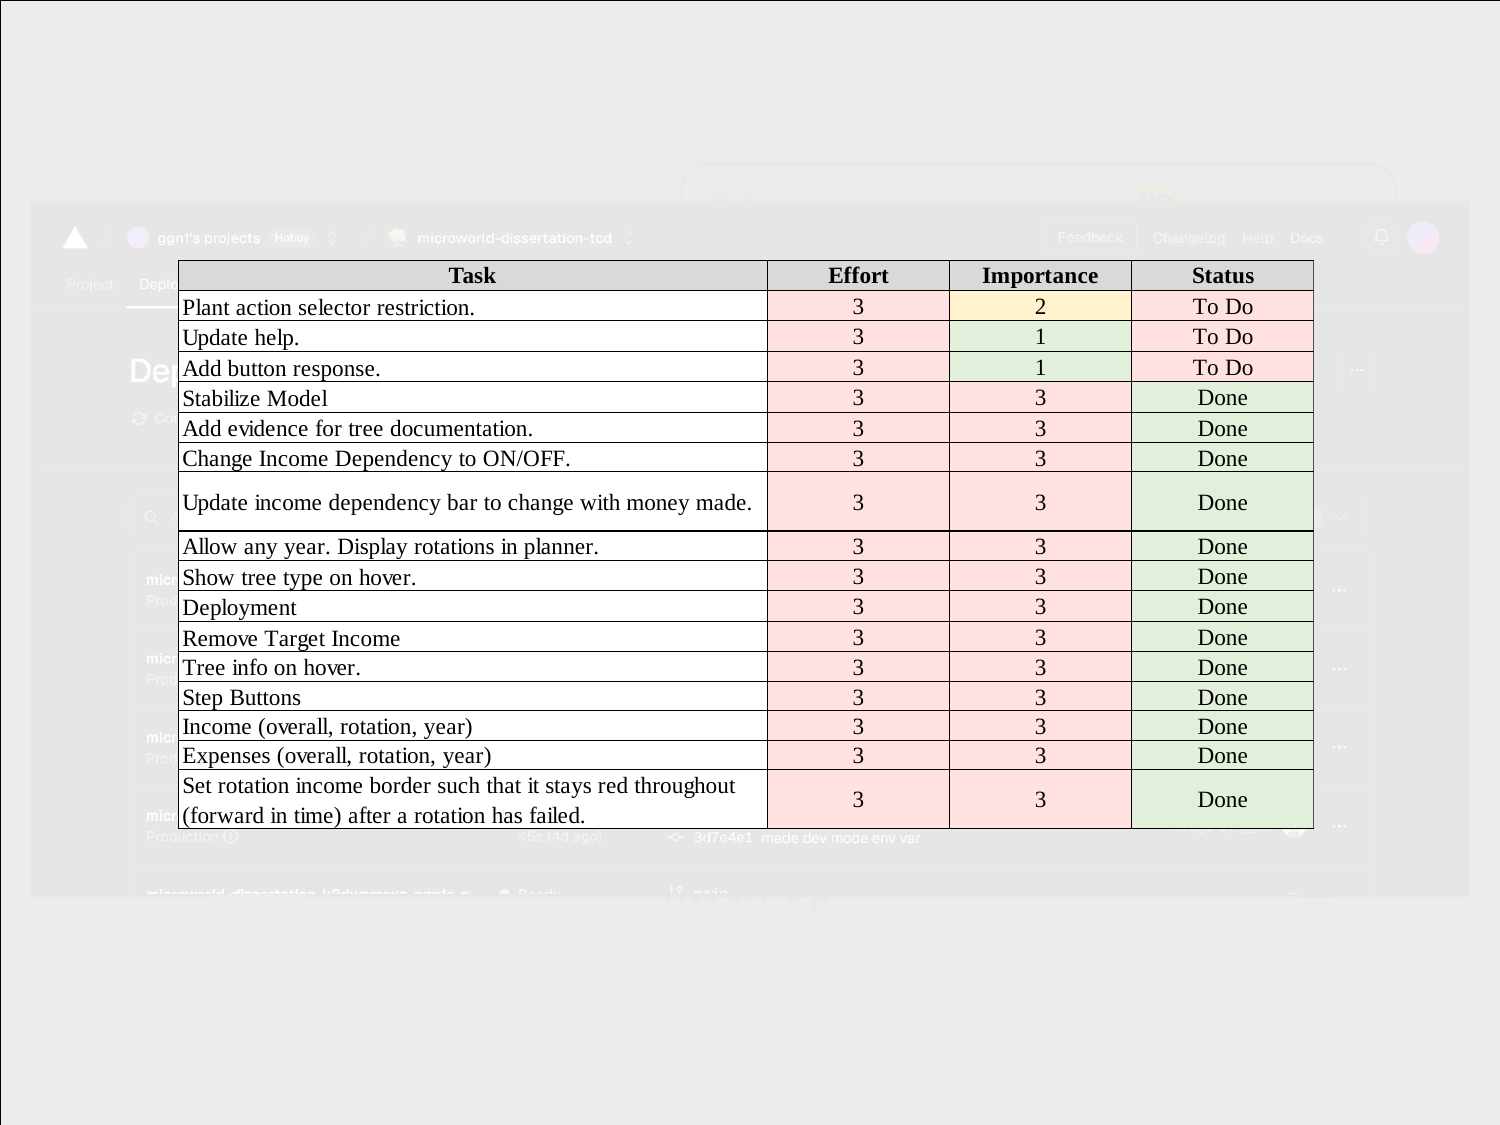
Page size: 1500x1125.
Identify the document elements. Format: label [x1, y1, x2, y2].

text_box [0, 0, 1500, 1125]
picture [31, 161, 1469, 936]
